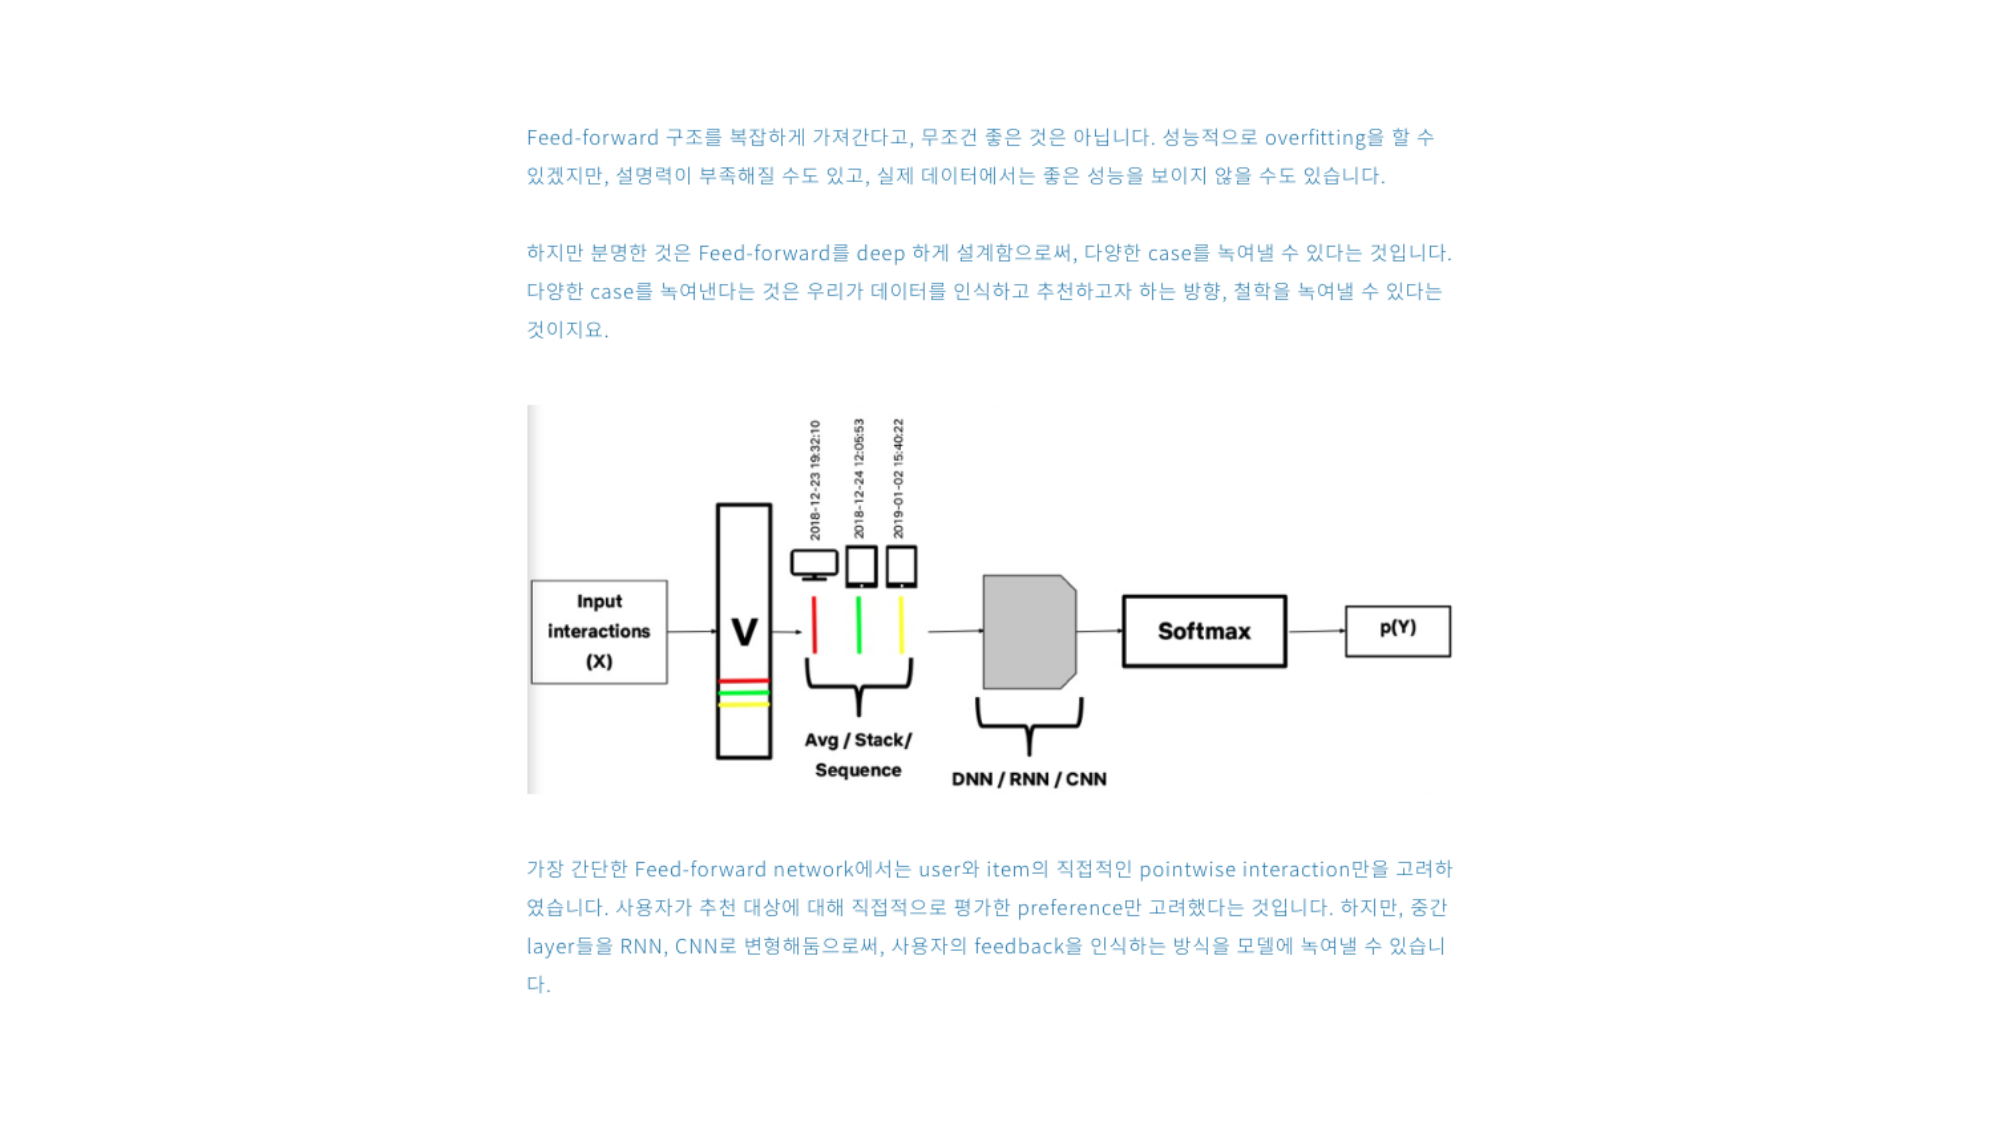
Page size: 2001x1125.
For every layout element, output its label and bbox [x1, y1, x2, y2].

picture [493, 105, 1507, 1020]
